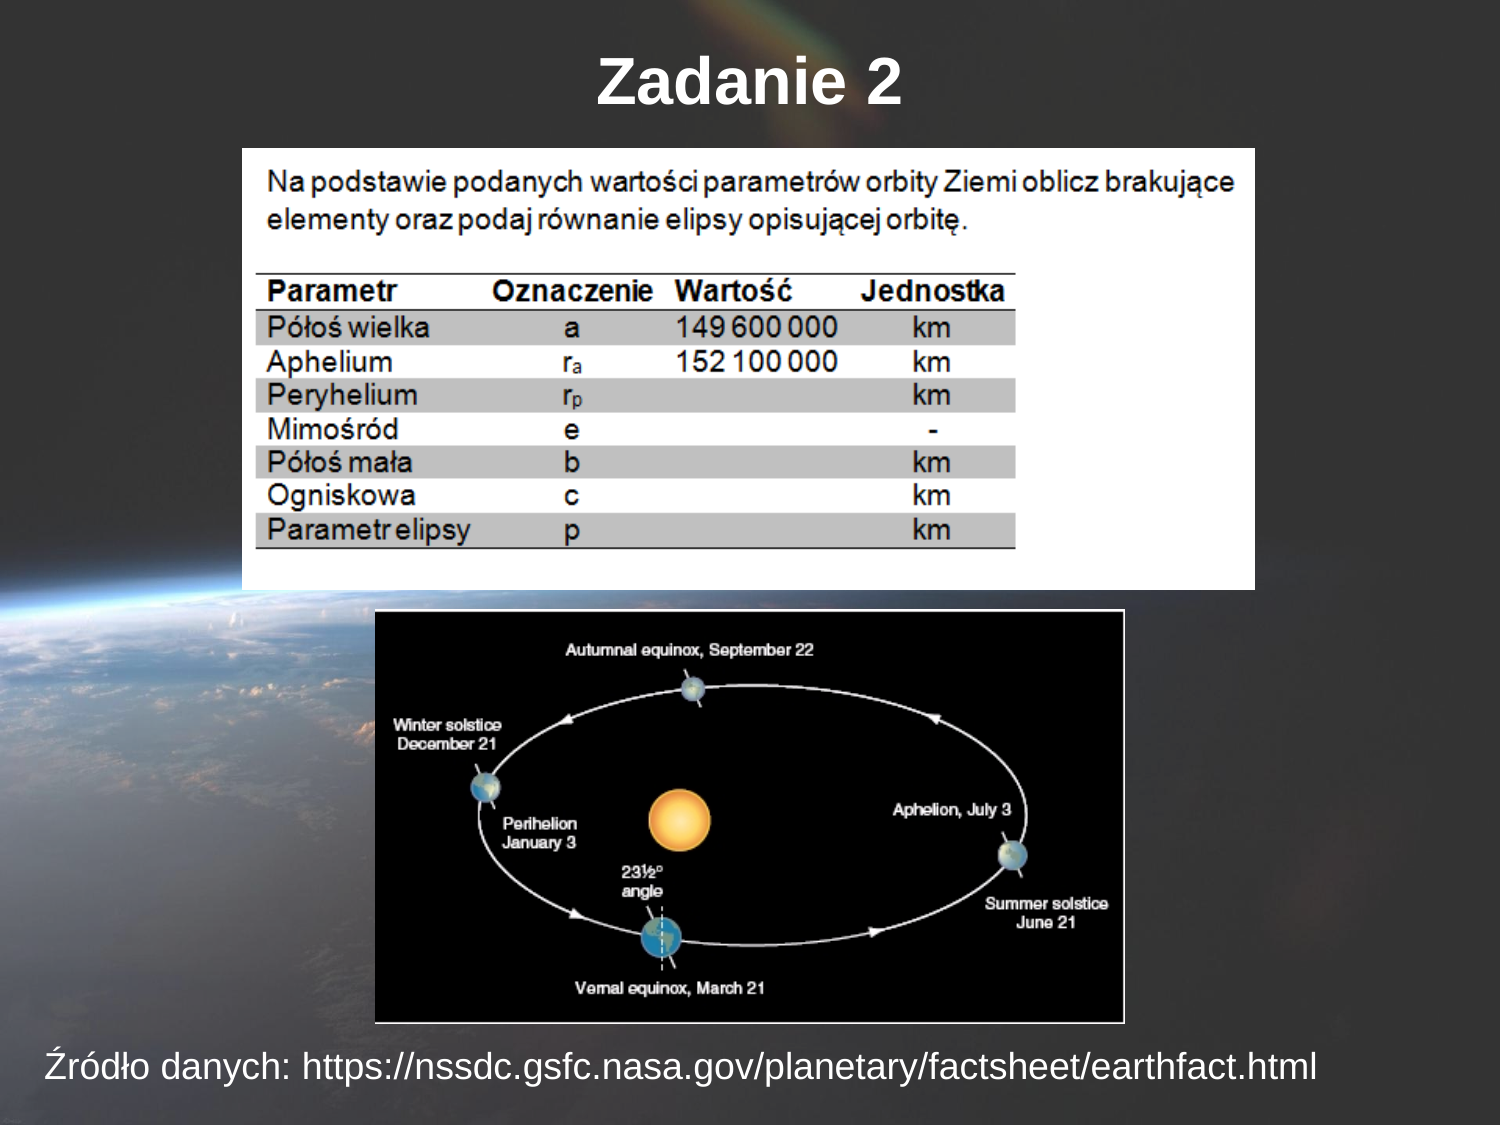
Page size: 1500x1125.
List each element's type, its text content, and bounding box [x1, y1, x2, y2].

text_box Źródło danych: https://nssdc.gsfc.nasa.gov/planetary/factsheet/earthfact.html [29, 1034, 1447, 1095]
text_box Zadanie 2 [0, 30, 1500, 126]
picture [241, 148, 1255, 590]
picture [375, 609, 1125, 1024]
